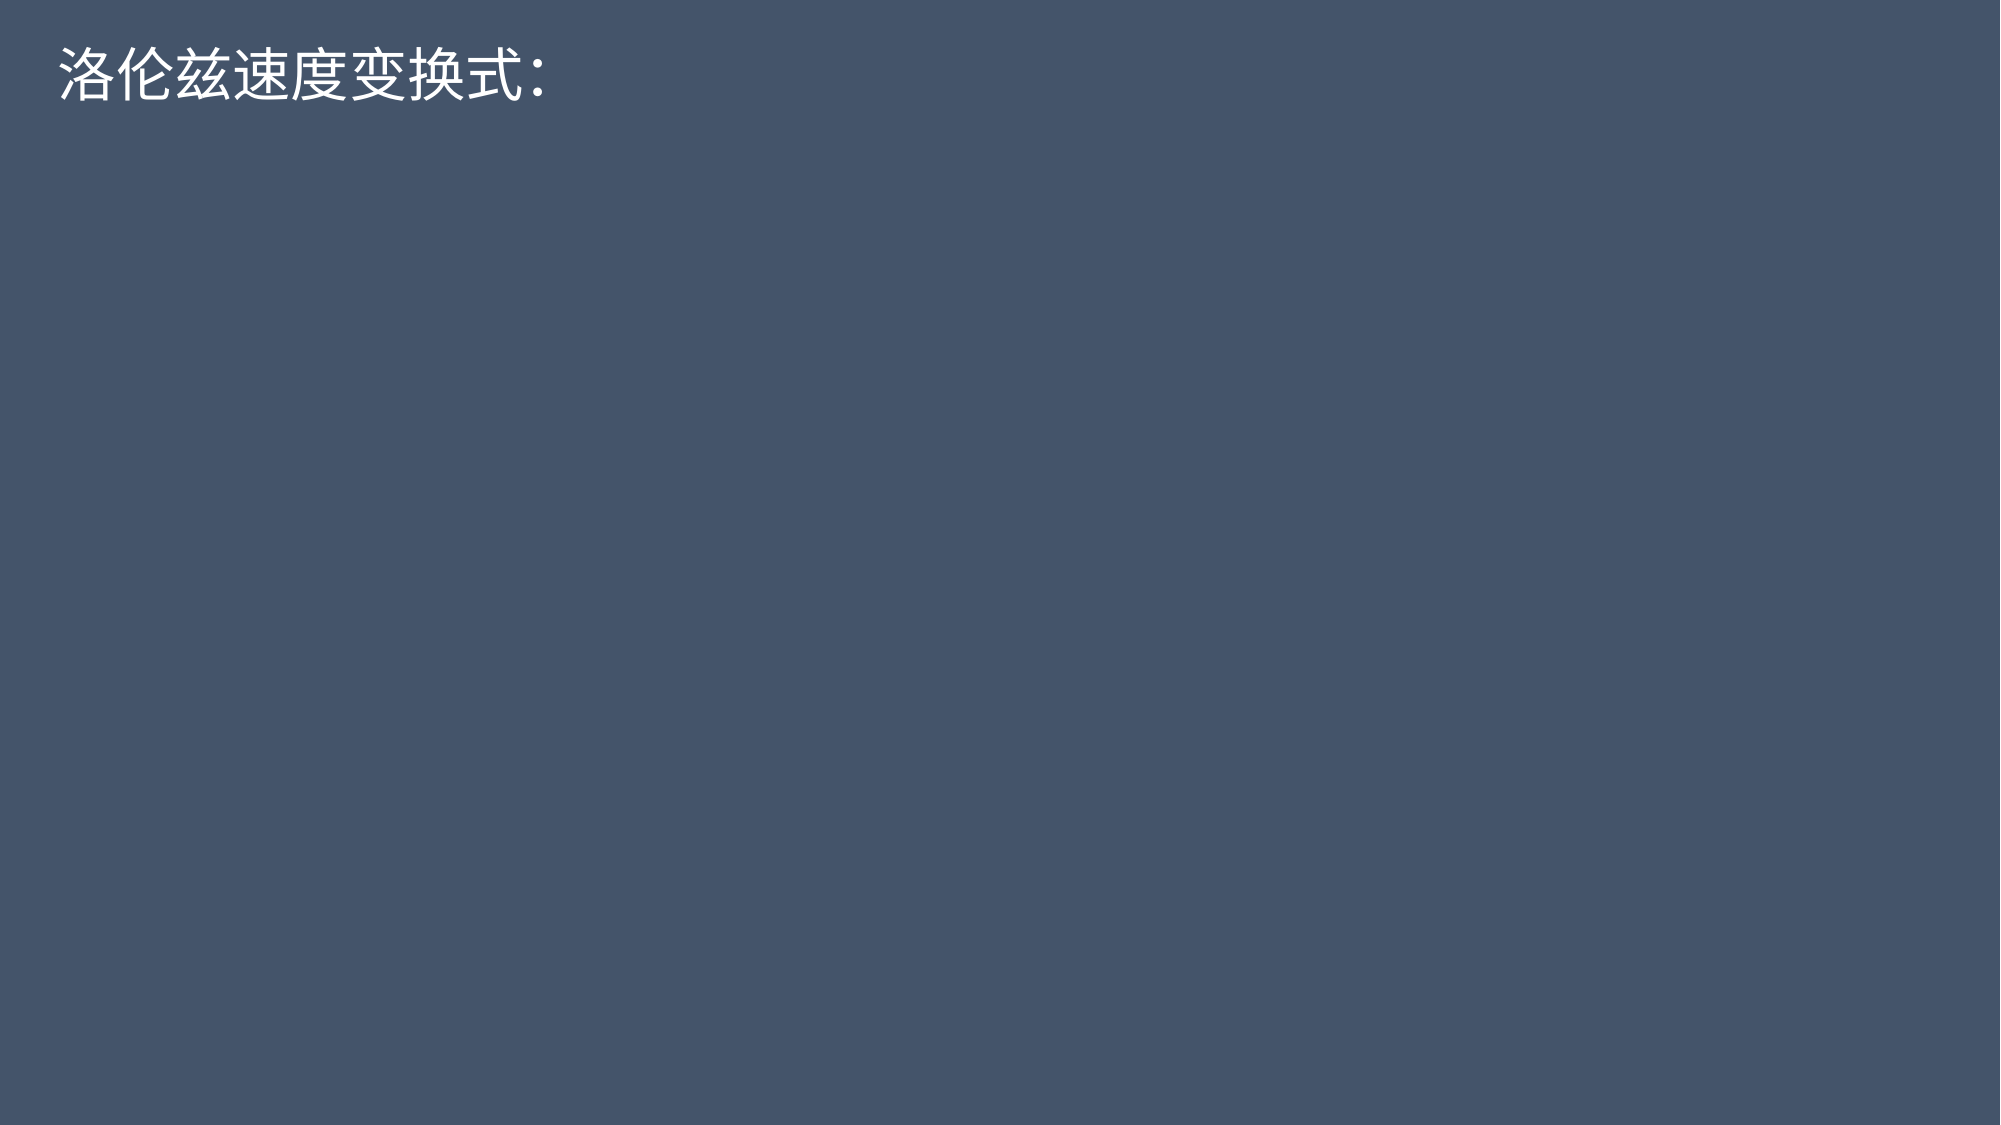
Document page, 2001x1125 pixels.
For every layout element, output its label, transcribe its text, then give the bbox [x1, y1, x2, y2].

text_box 洛伦兹速度变换式： [43, 30, 871, 116]
